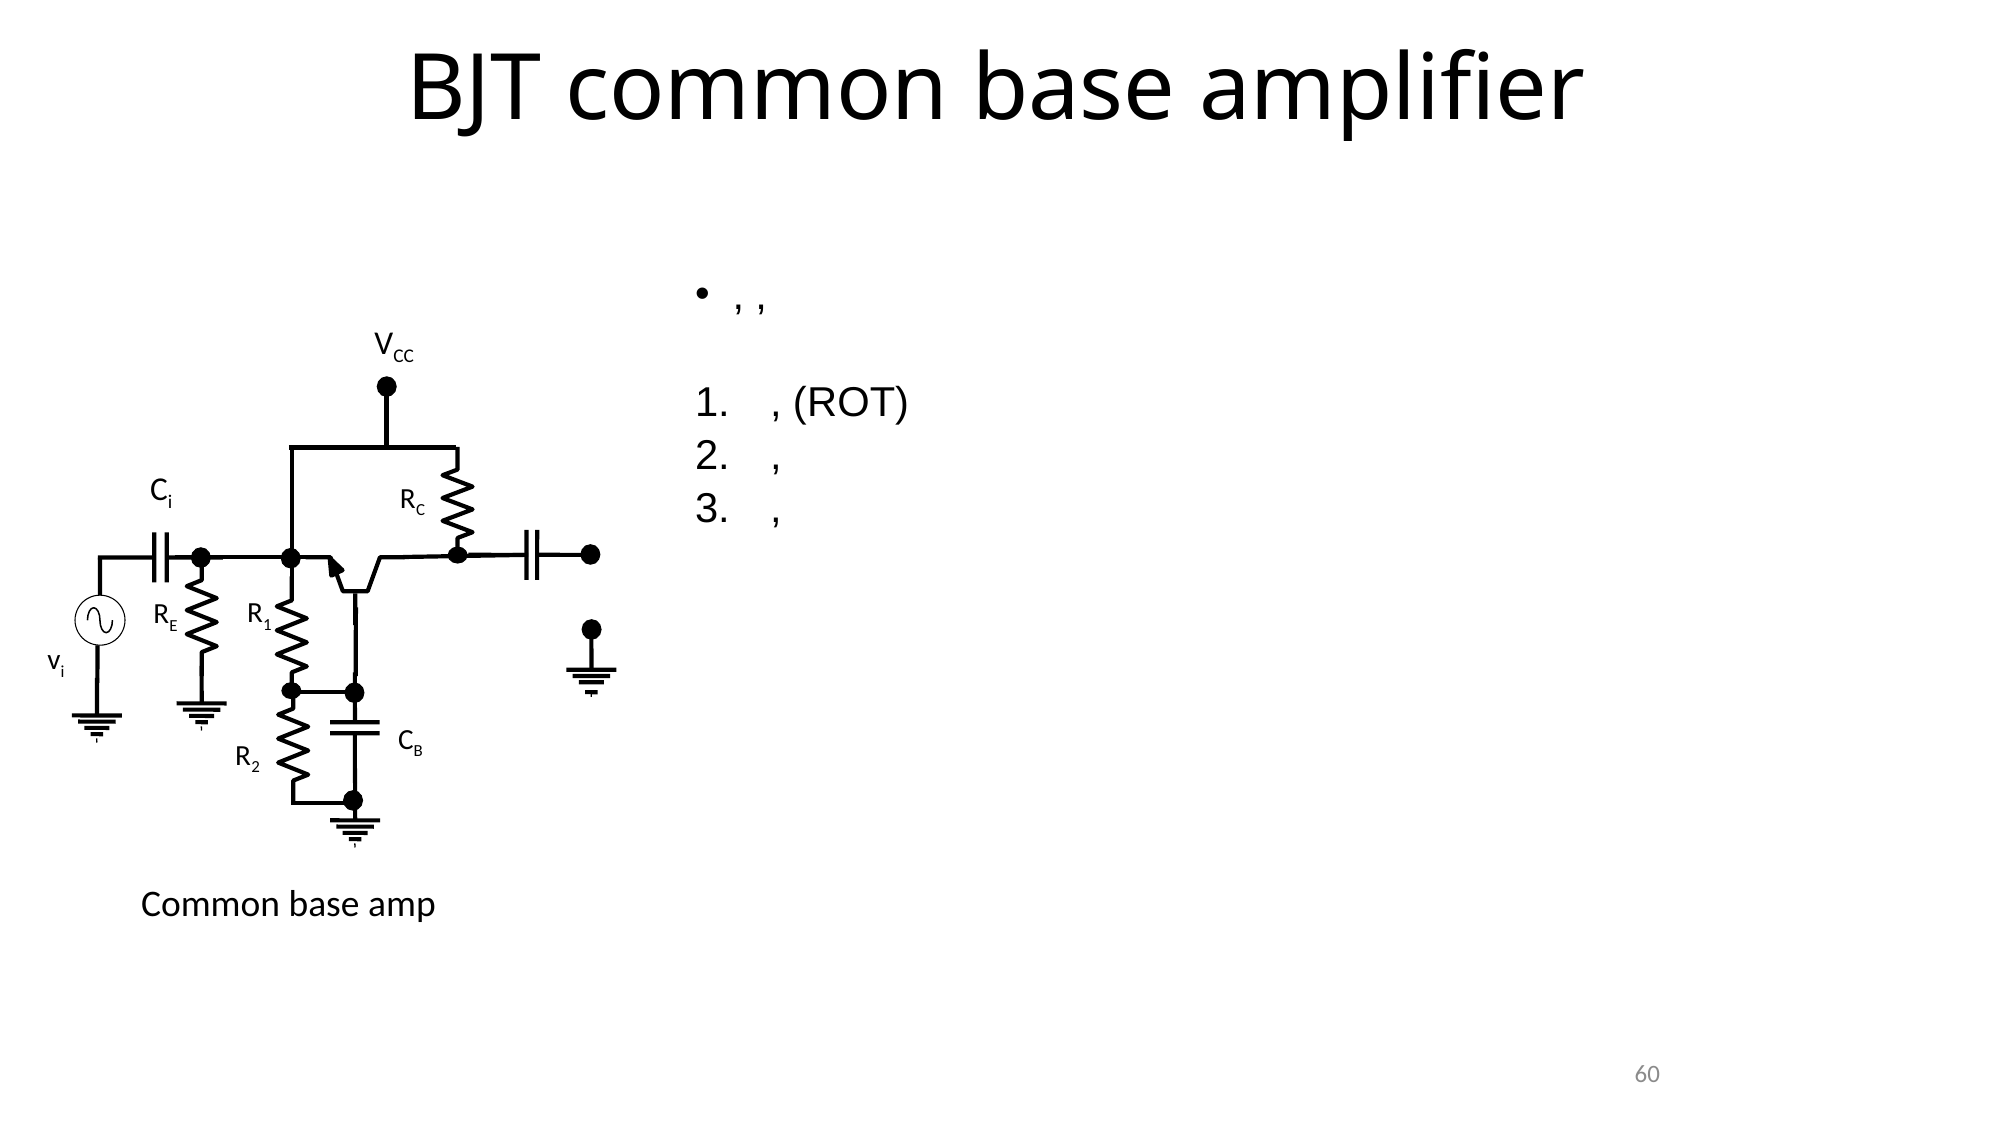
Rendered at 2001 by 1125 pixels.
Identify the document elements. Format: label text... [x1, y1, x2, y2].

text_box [32, 313, 617, 932]
slide_number 60 [1325, 1042, 1675, 1103]
title BJT common base amplifier [54, 18, 1938, 162]
